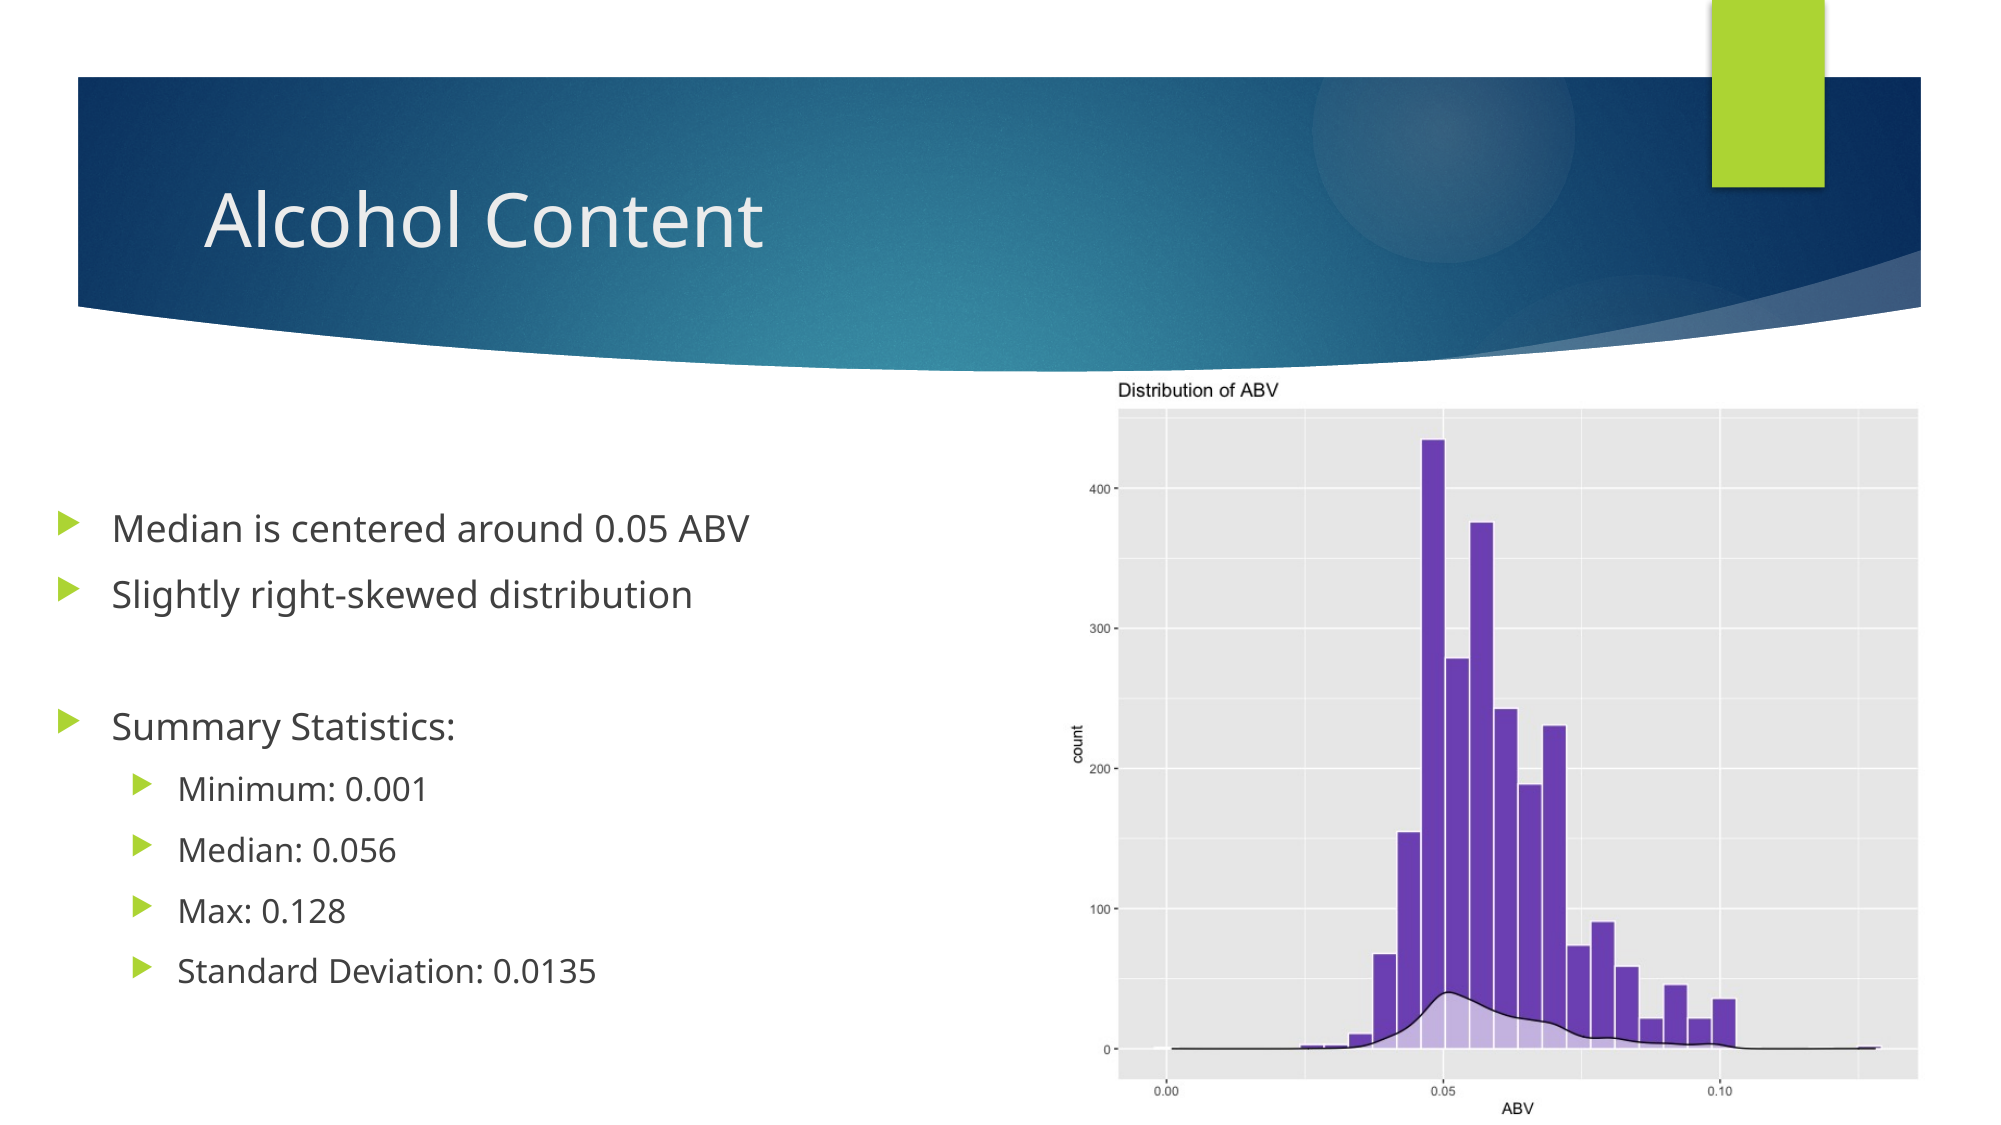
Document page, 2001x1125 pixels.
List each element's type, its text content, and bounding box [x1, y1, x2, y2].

title Alcohol Content [189, 159, 1627, 276]
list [1062, 375, 1927, 1125]
text_box Median is centered around 0.05 ABV Slightly right-skewed distribution Summary Statistics: Minimum: 0.001 Median: 0.056 Max: 0.128 Standard Deviation: 0.0135 [40, 497, 1057, 1003]
